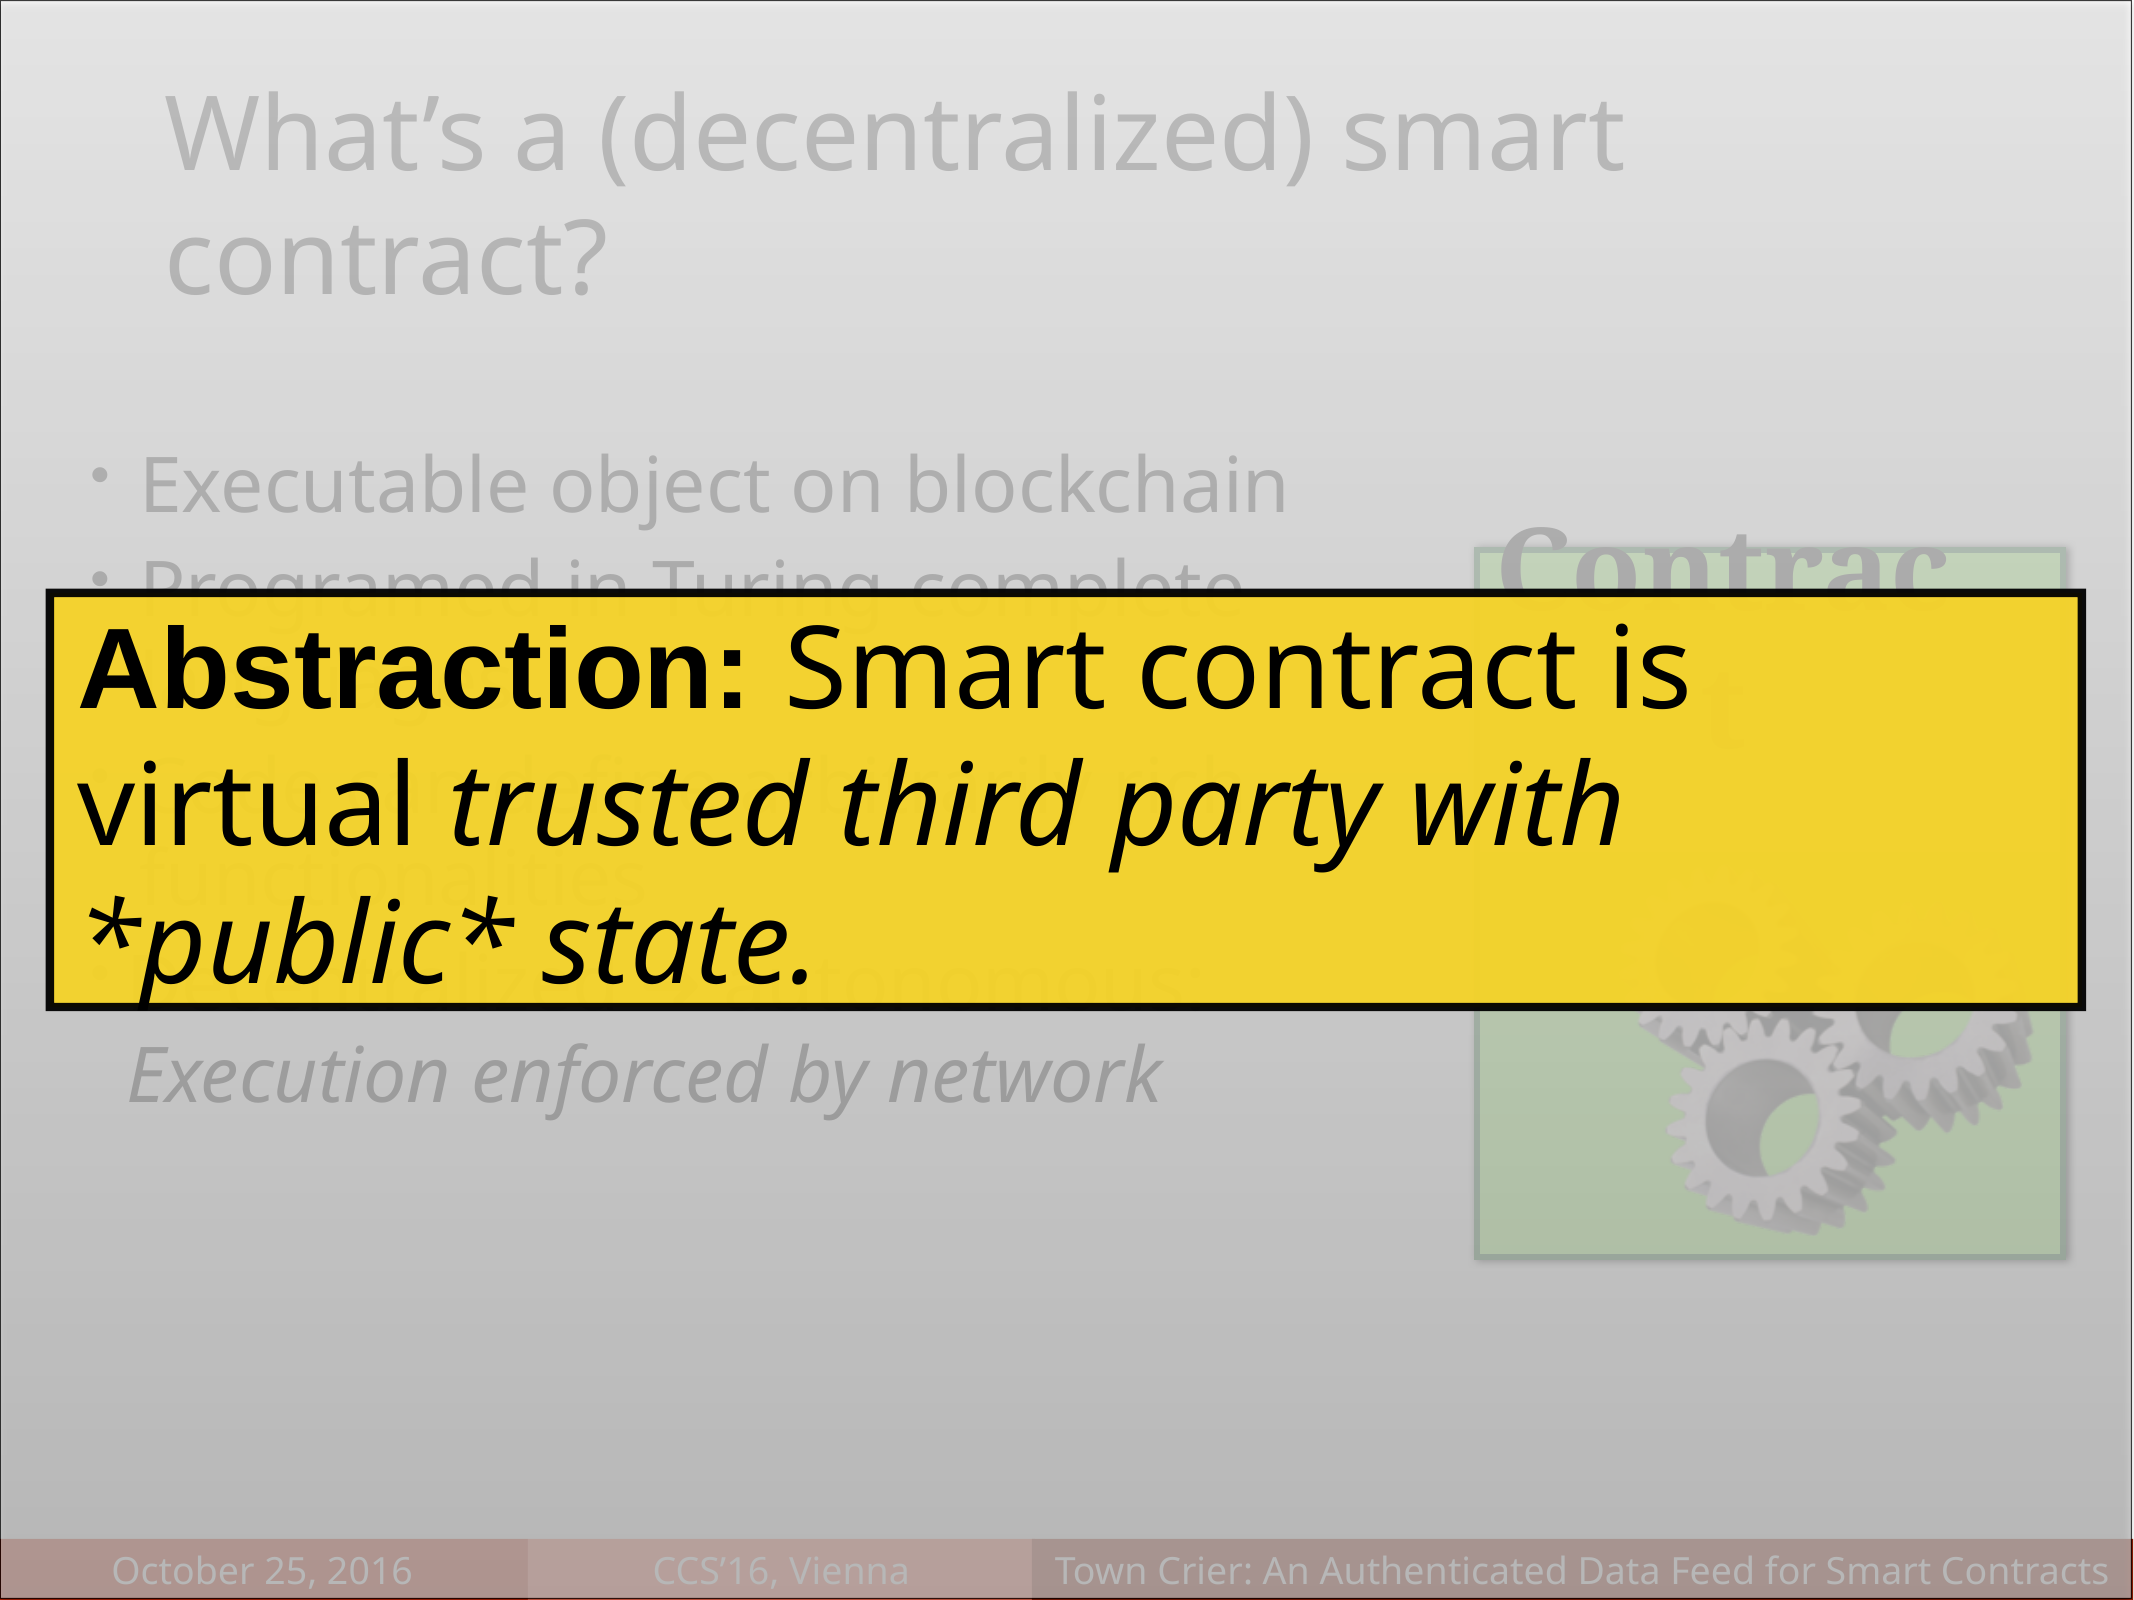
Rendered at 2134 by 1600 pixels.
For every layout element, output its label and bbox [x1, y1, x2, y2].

text_box [0, 0, 2133, 1600]
